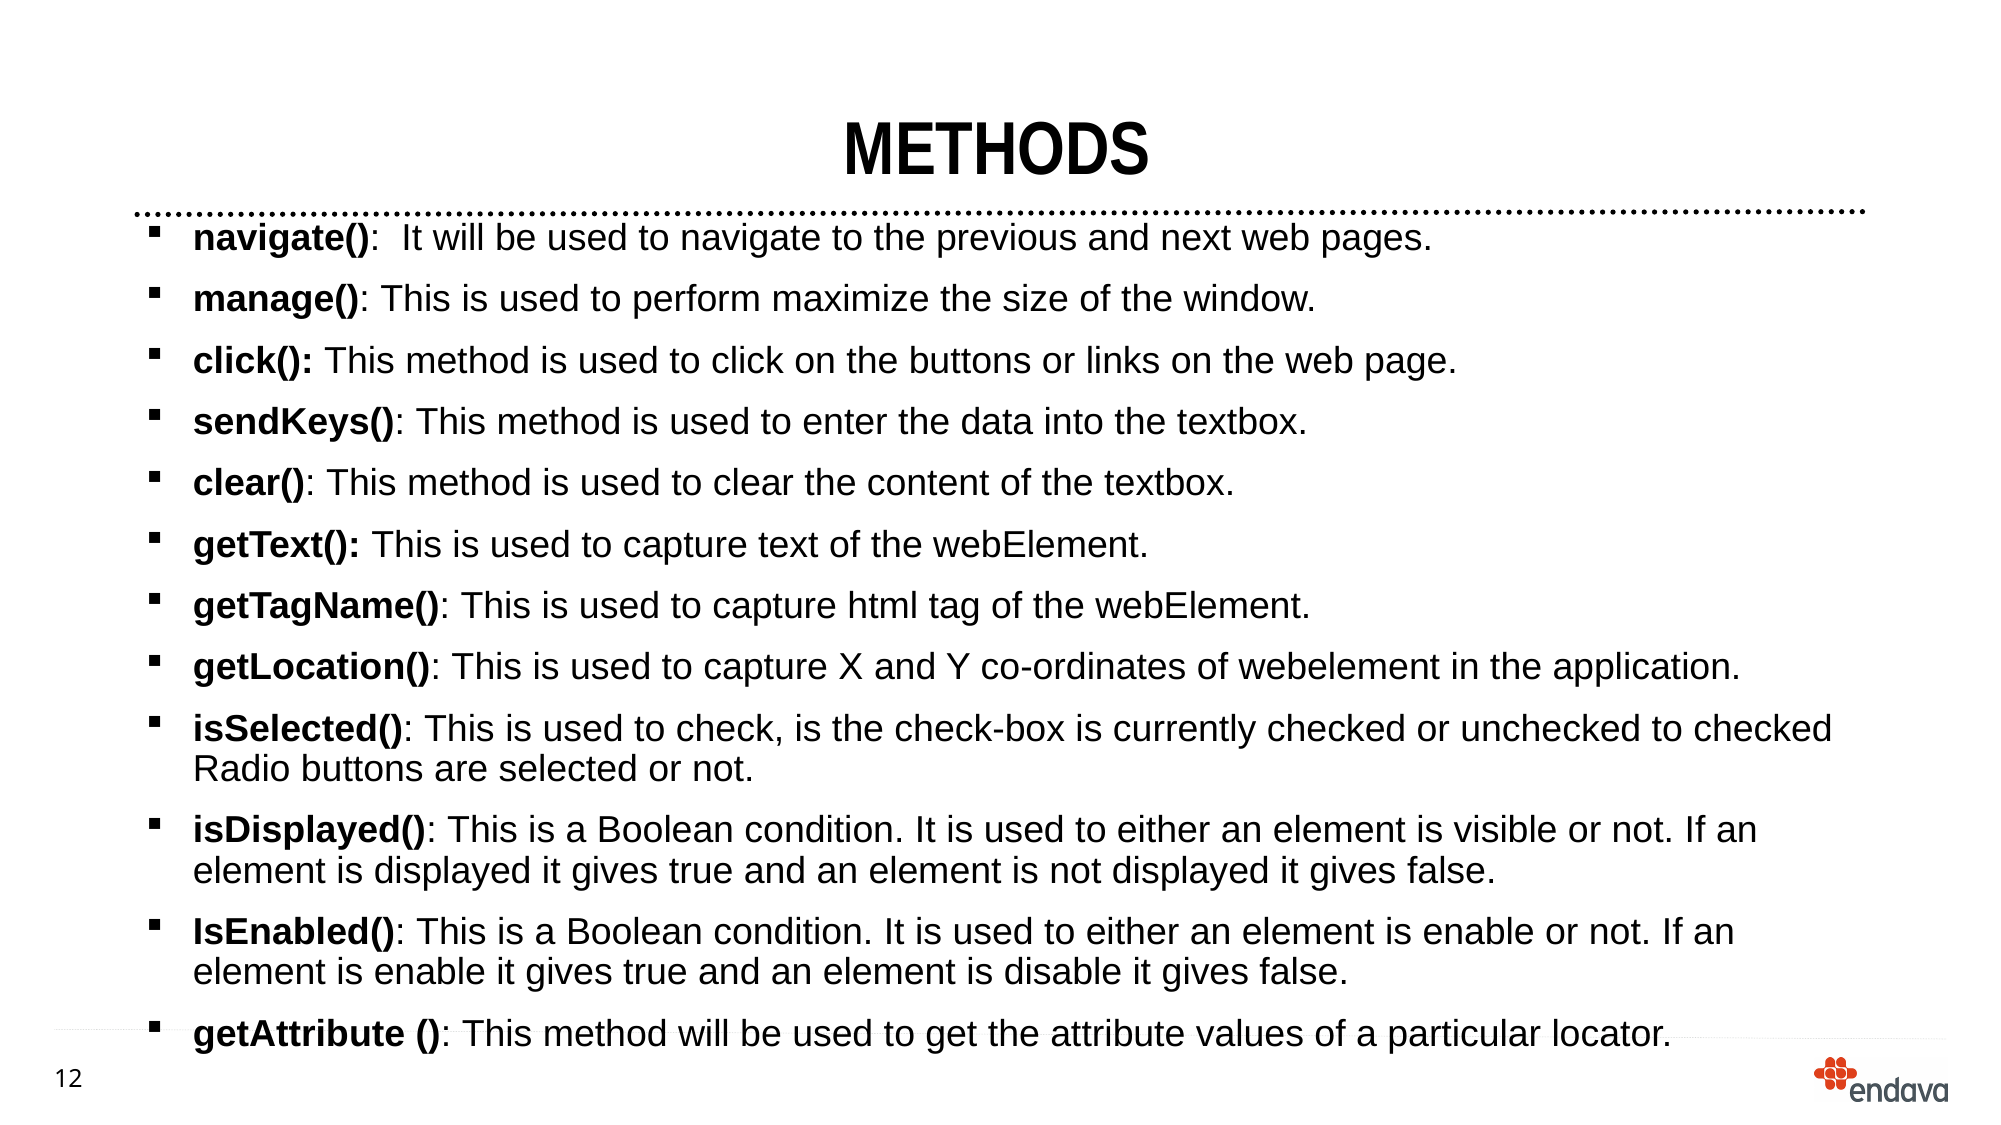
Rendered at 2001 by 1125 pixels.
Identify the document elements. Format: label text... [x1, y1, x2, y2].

list navigate(): It will be used to navigate to the previous and next web pages. manage(): This is used to perform maximize the size of the window. click(): This method is used to click on the buttons or links on the web page. sendKeys(): This method is used to enter the data into the textbox. clear(): This method is used to clear the content of the textbox. getText(): This is used to capture text of the webElement. getTagName(): This is used to capture html tag of the webElement. getLocation(): This is used to capture X and Y co-ordinates of webelement in the application. isSelected(): This is used to check, is the check-box is currently checked or unchecked to checked Radio buttons are selected or not. isDisplayed(): This is a Boolean condition. It is used to either an element is visible or not. If an element is displayed it gives true and an element is not displayed it gives false. IsEnabled(): This is a Boolean condition. It is used to either an element is enable or not. If an element is enable it gives true and an element is disable it gives false. getAttribute (): This method will be used to get the attribute values of a particular locator. [146, 210, 1869, 1007]
title METHODS [198, 26, 1812, 195]
picture [1814, 1057, 1948, 1102]
